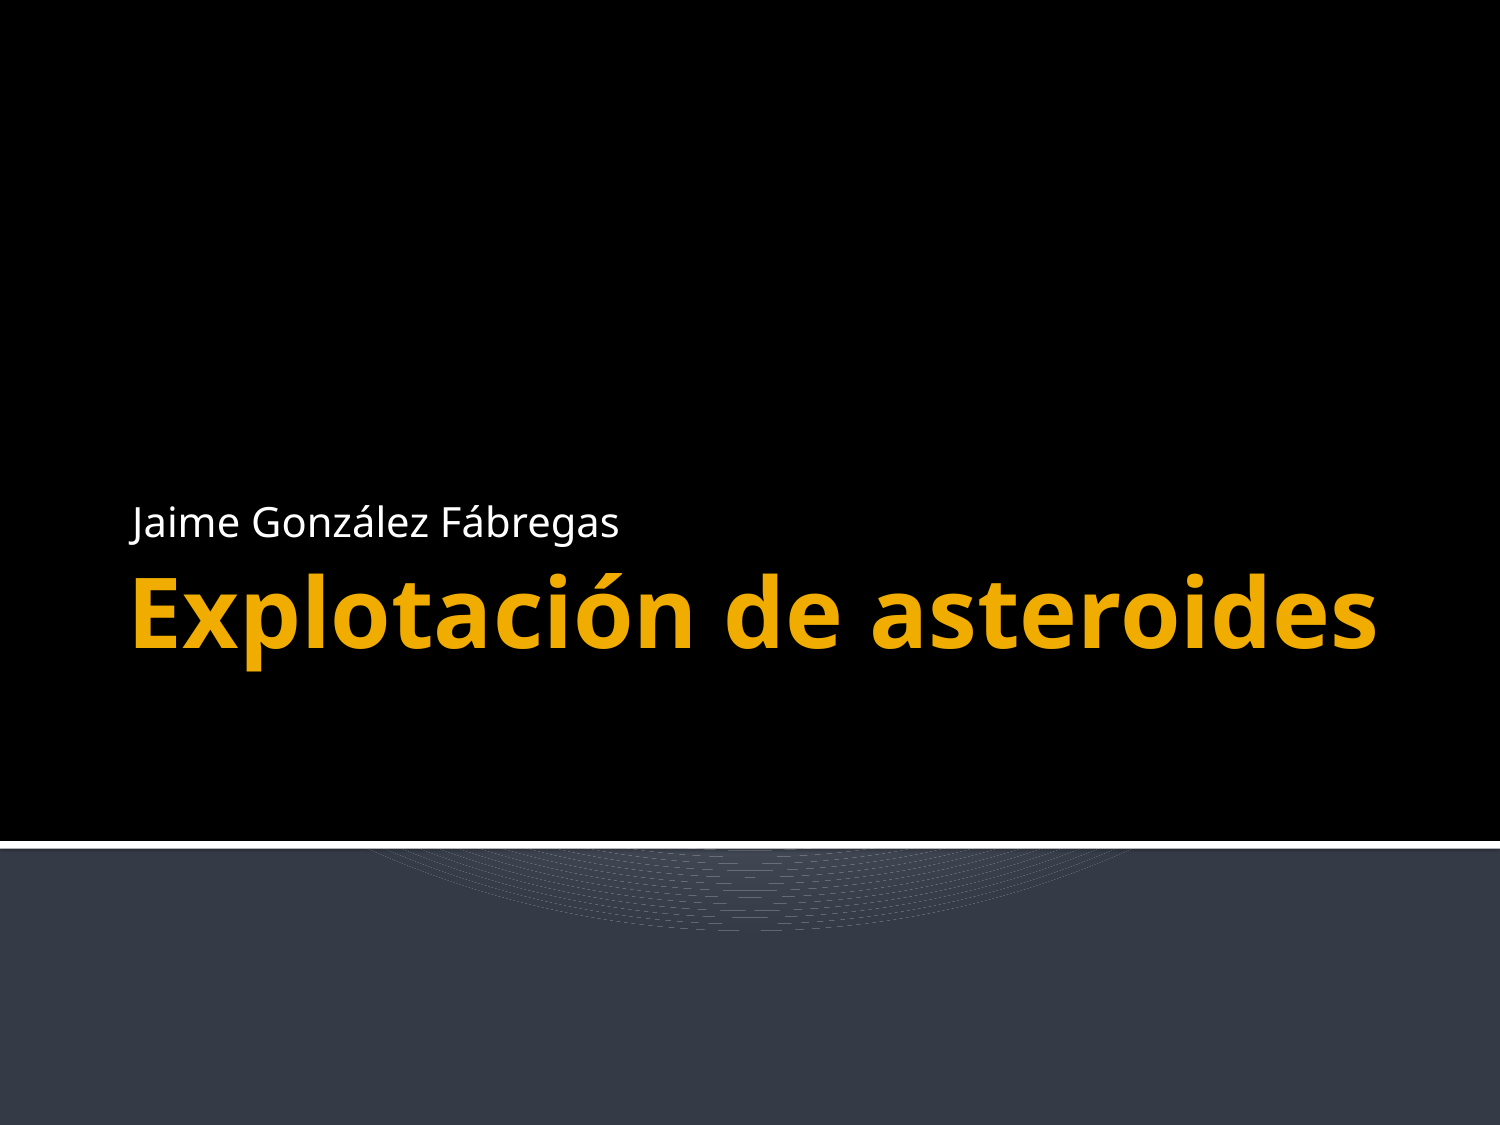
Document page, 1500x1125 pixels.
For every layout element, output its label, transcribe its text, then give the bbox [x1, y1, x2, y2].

subtitle Jaime González Fábregas [112, 299, 1438, 546]
title Explotación de asteroides [112, 550, 1438, 825]
